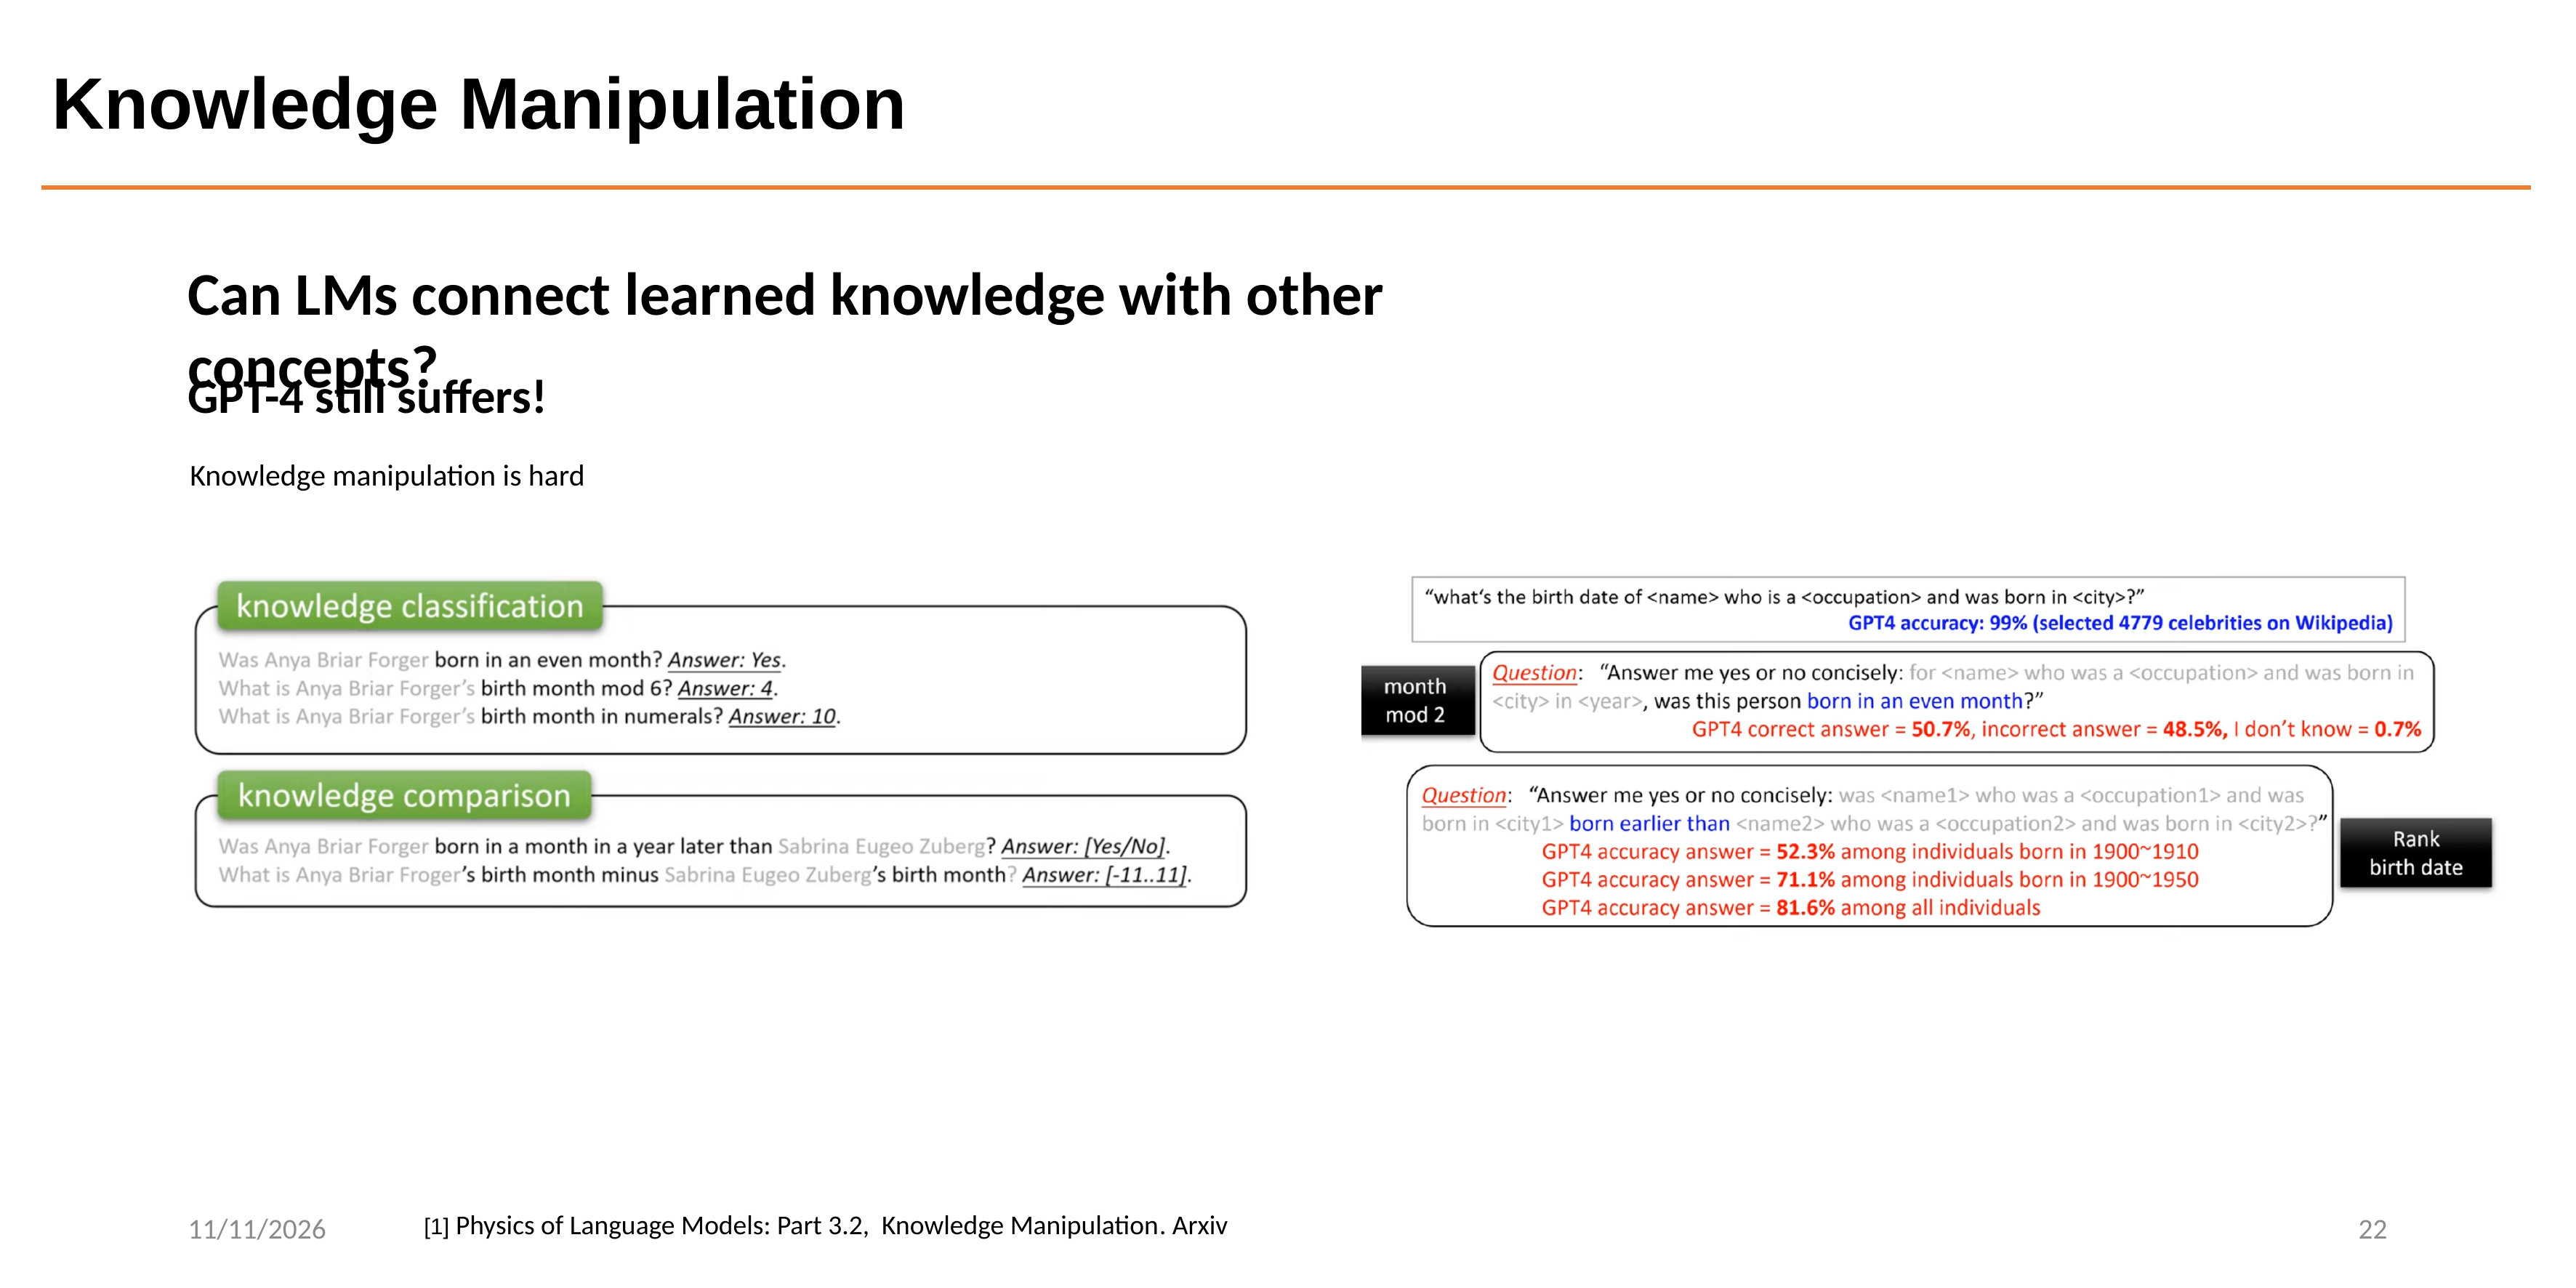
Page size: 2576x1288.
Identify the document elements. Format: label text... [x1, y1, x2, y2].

picture [177, 567, 1254, 919]
picture [1361, 555, 2504, 943]
text_box Can LMs connect learned knowledge with other concepts? [177, 249, 1657, 406]
text_box Knowledge manipulation is hard [179, 450, 1882, 498]
slide_number 22 [1819, 1194, 2399, 1263]
text_box [1] Physics of Language Models: Part 3.2, Knowledge Manipulation. Arxiv [413, 1202, 1702, 1246]
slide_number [177, 1194, 757, 1263]
text_box Knowledge Manipulation [41, 51, 2576, 150]
text_box GPT-4 still suffers! [177, 406, 1446, 428]
